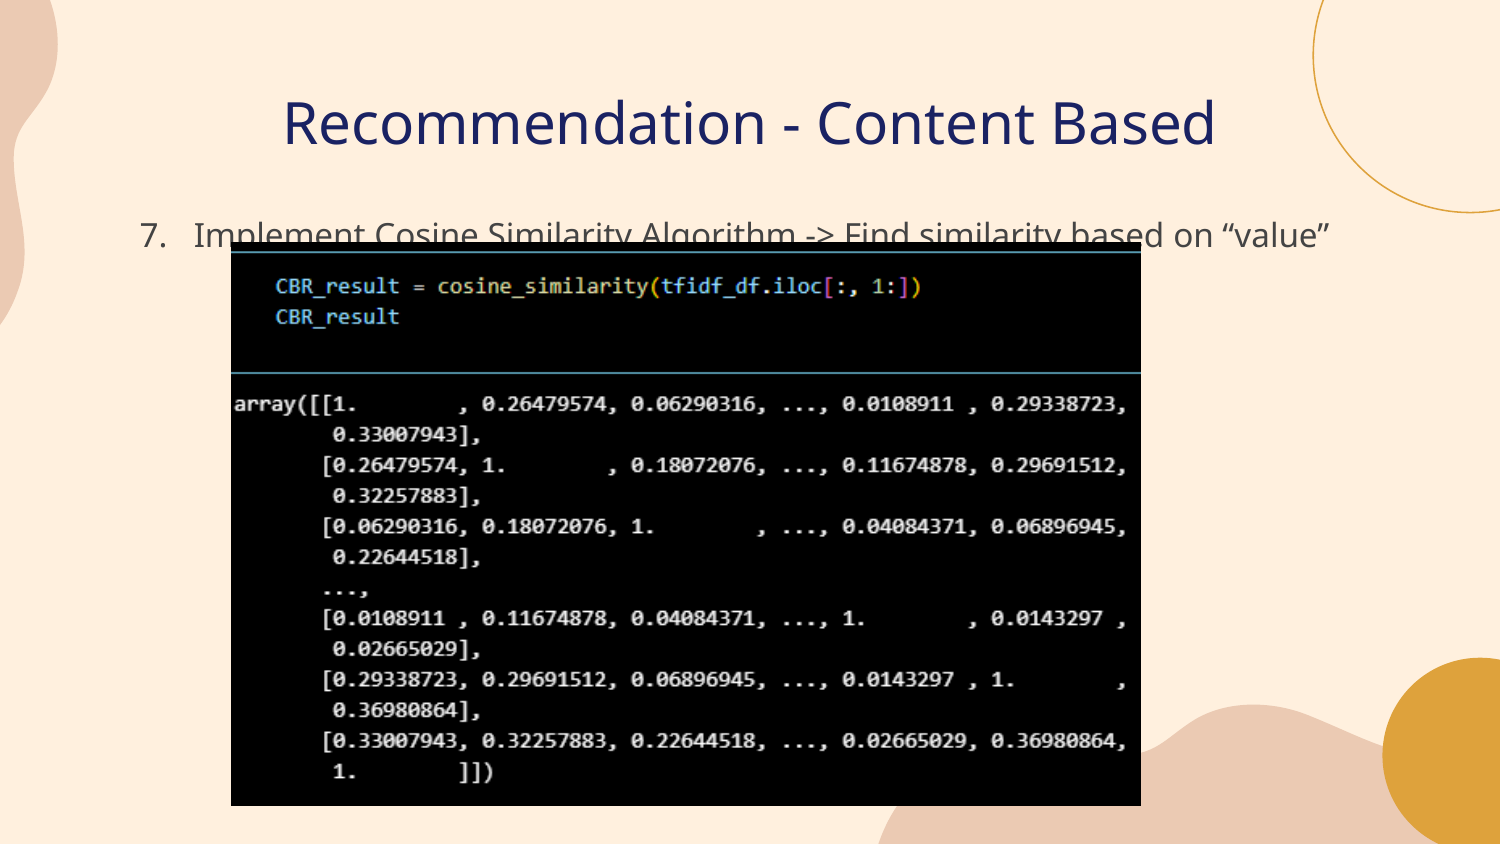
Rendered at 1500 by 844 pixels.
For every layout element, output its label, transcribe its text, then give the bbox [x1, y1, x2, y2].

picture [231, 241, 1141, 807]
list Implement Cosine Similarity Algorithm -> Find similarity based on “value” [103, 179, 1409, 819]
title Recommendation - Content Based [116, 71, 1383, 166]
